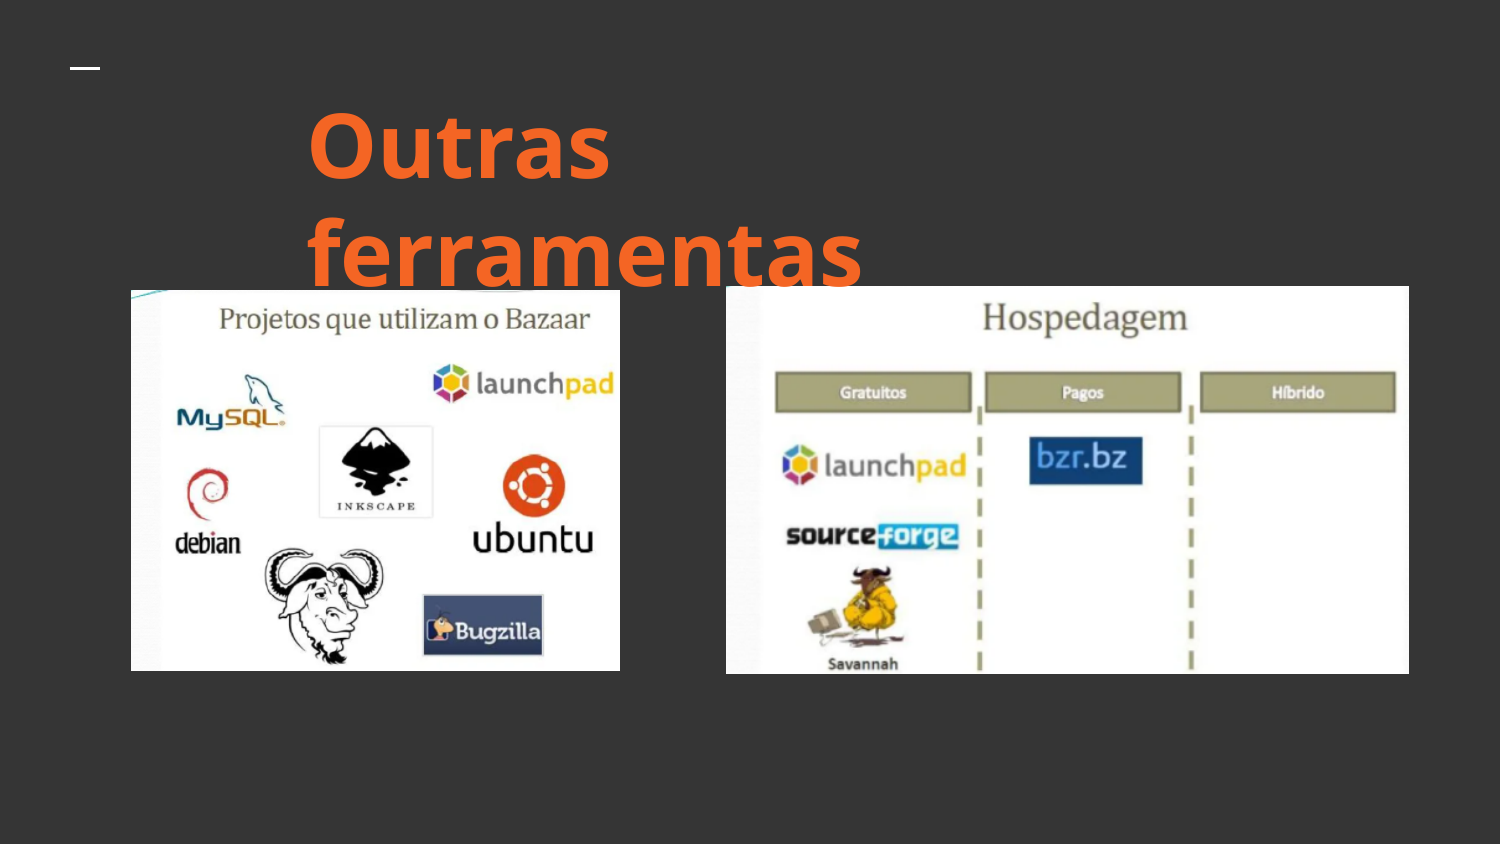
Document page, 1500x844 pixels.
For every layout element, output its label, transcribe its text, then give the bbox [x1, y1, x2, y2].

picture [131, 289, 620, 671]
title Outras ferramentas [291, 74, 1176, 201]
picture [725, 286, 1410, 675]
